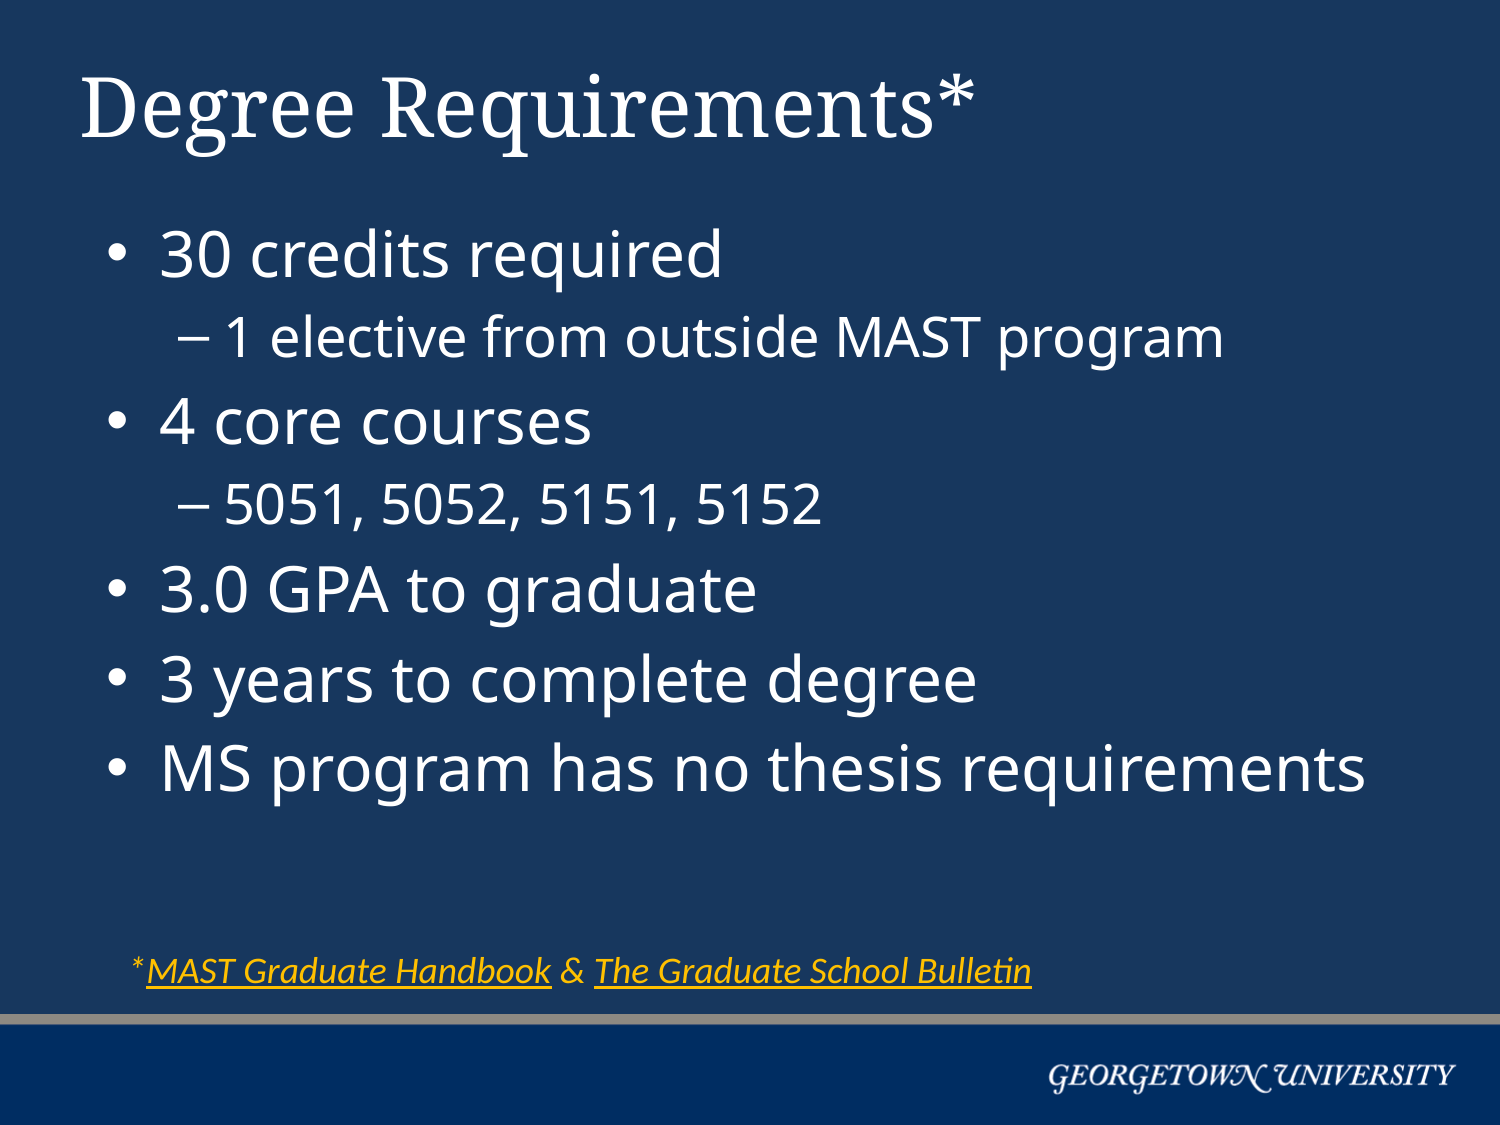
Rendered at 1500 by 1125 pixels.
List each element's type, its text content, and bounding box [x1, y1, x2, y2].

text_box *MAST Graduate Handbook & The Graduate School Bulletin [91, 938, 1047, 999]
picture [0, 1014, 1500, 1125]
list 30 credits required 1 elective from outside MAST program 4 core courses 5051, 5052, 5151, 5152 3.0 GPA to graduate 3 years to complete degree MS program has no thesis requirements [91, 205, 1385, 887]
title Degree Requirements* [64, 45, 1493, 163]
